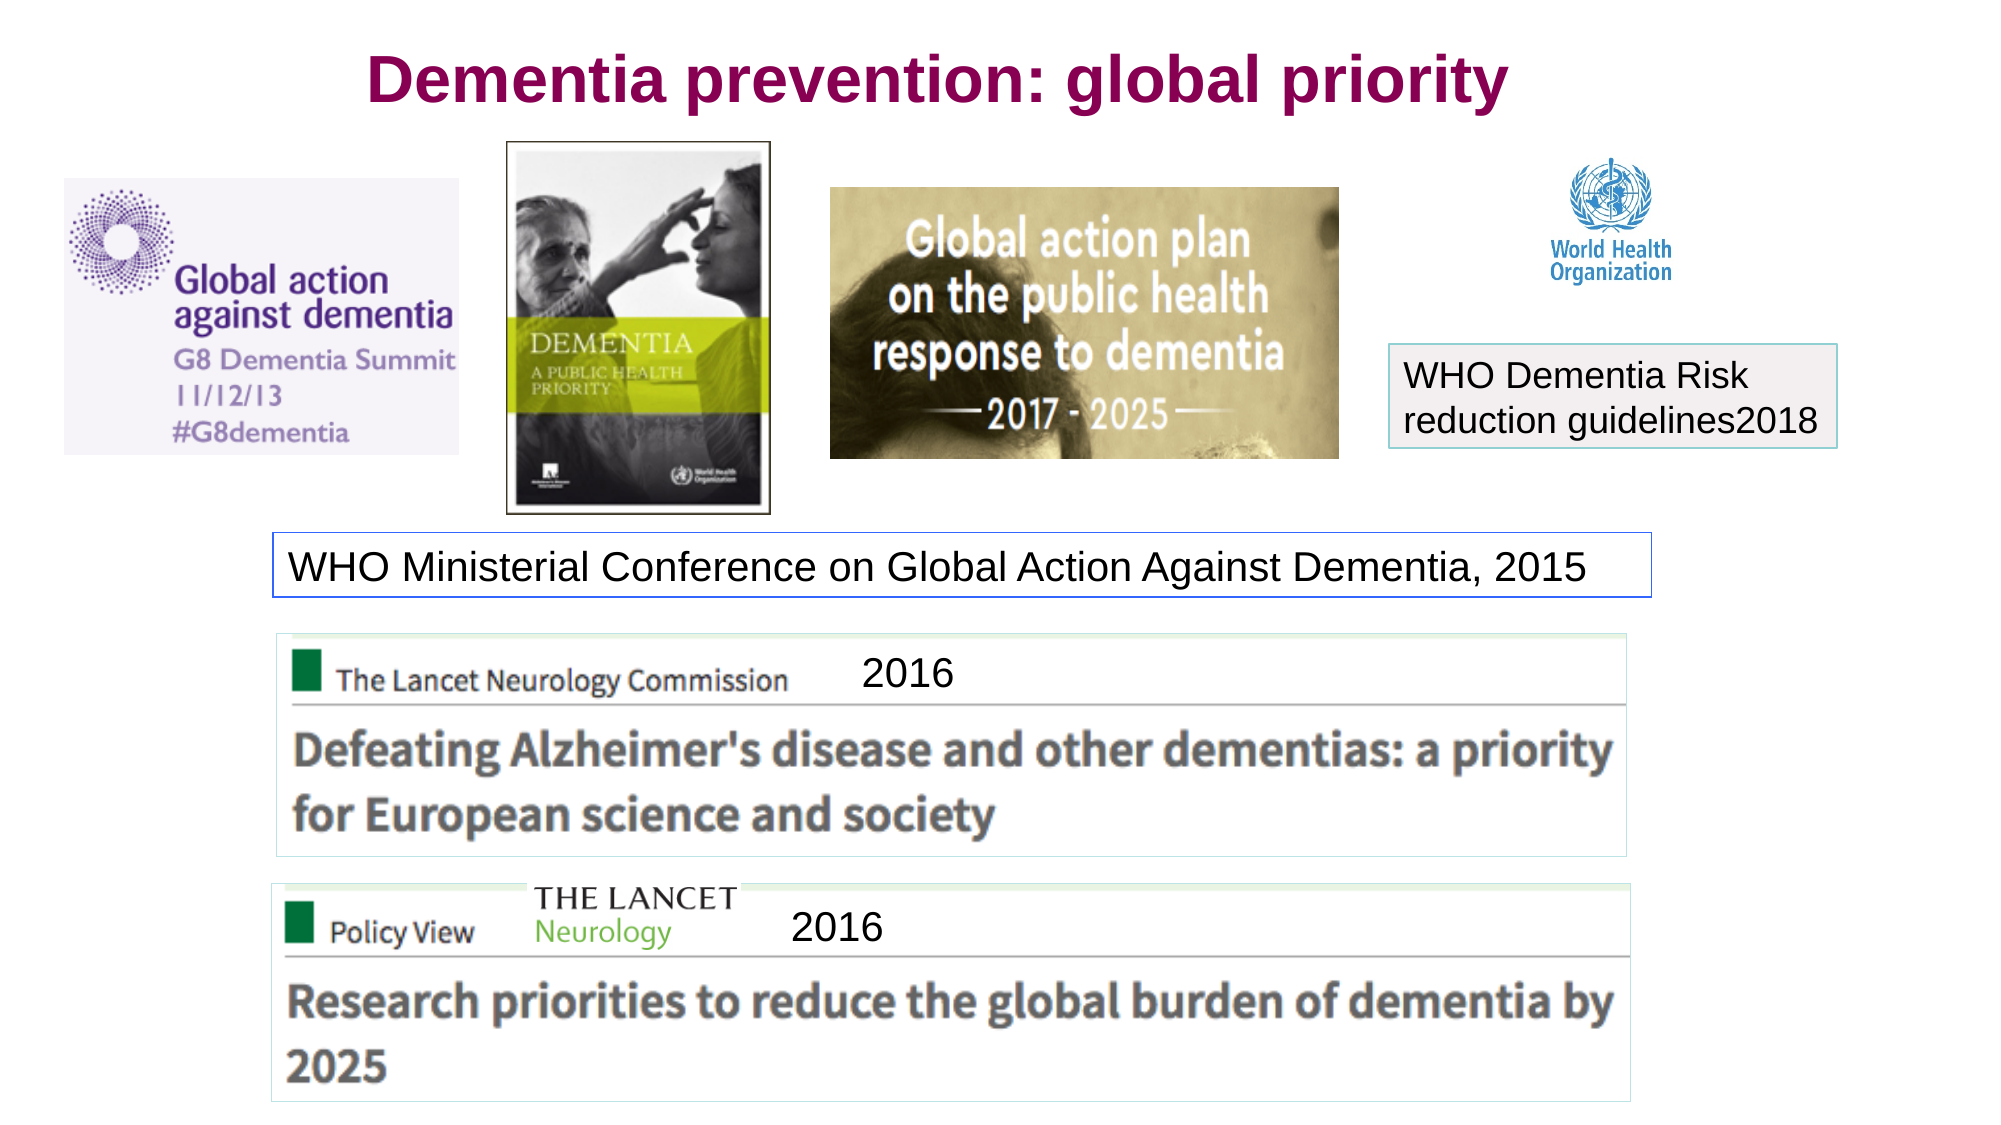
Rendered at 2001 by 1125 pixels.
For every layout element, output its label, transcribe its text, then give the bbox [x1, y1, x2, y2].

picture [63, 178, 459, 456]
picture [271, 881, 1631, 1103]
title Dementia prevention: global priority [351, 28, 1746, 232]
picture [1541, 147, 1680, 334]
text_box WHO Dementia Risk reduction guidelines2018 [1388, 343, 1838, 449]
picture [276, 633, 1628, 857]
text_box WHO Ministerial Conference on Global Action Against Dementia, 2015 [273, 532, 1652, 598]
picture [829, 187, 1339, 460]
picture [506, 140, 772, 515]
